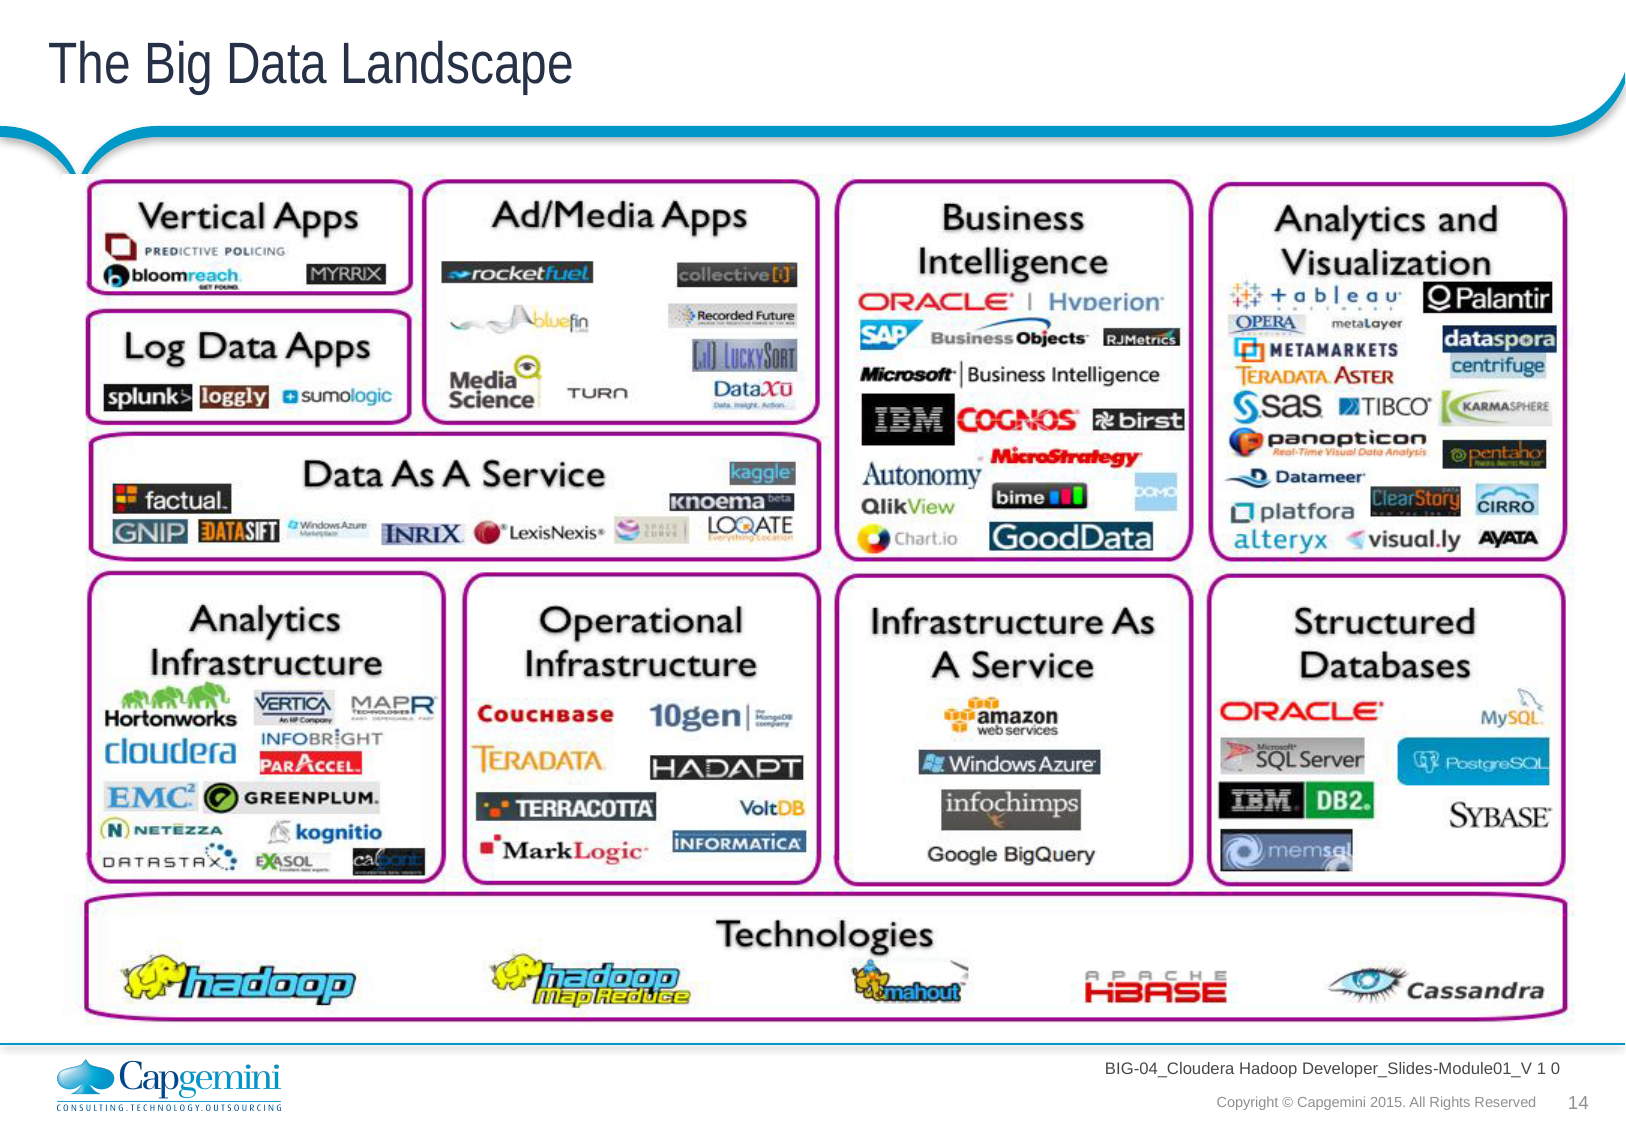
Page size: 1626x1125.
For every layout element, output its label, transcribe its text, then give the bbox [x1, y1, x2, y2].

picture [57, 1059, 281, 1111]
title The Big Data Landscape [0, 0, 1625, 132]
picture [62, 174, 1599, 1038]
